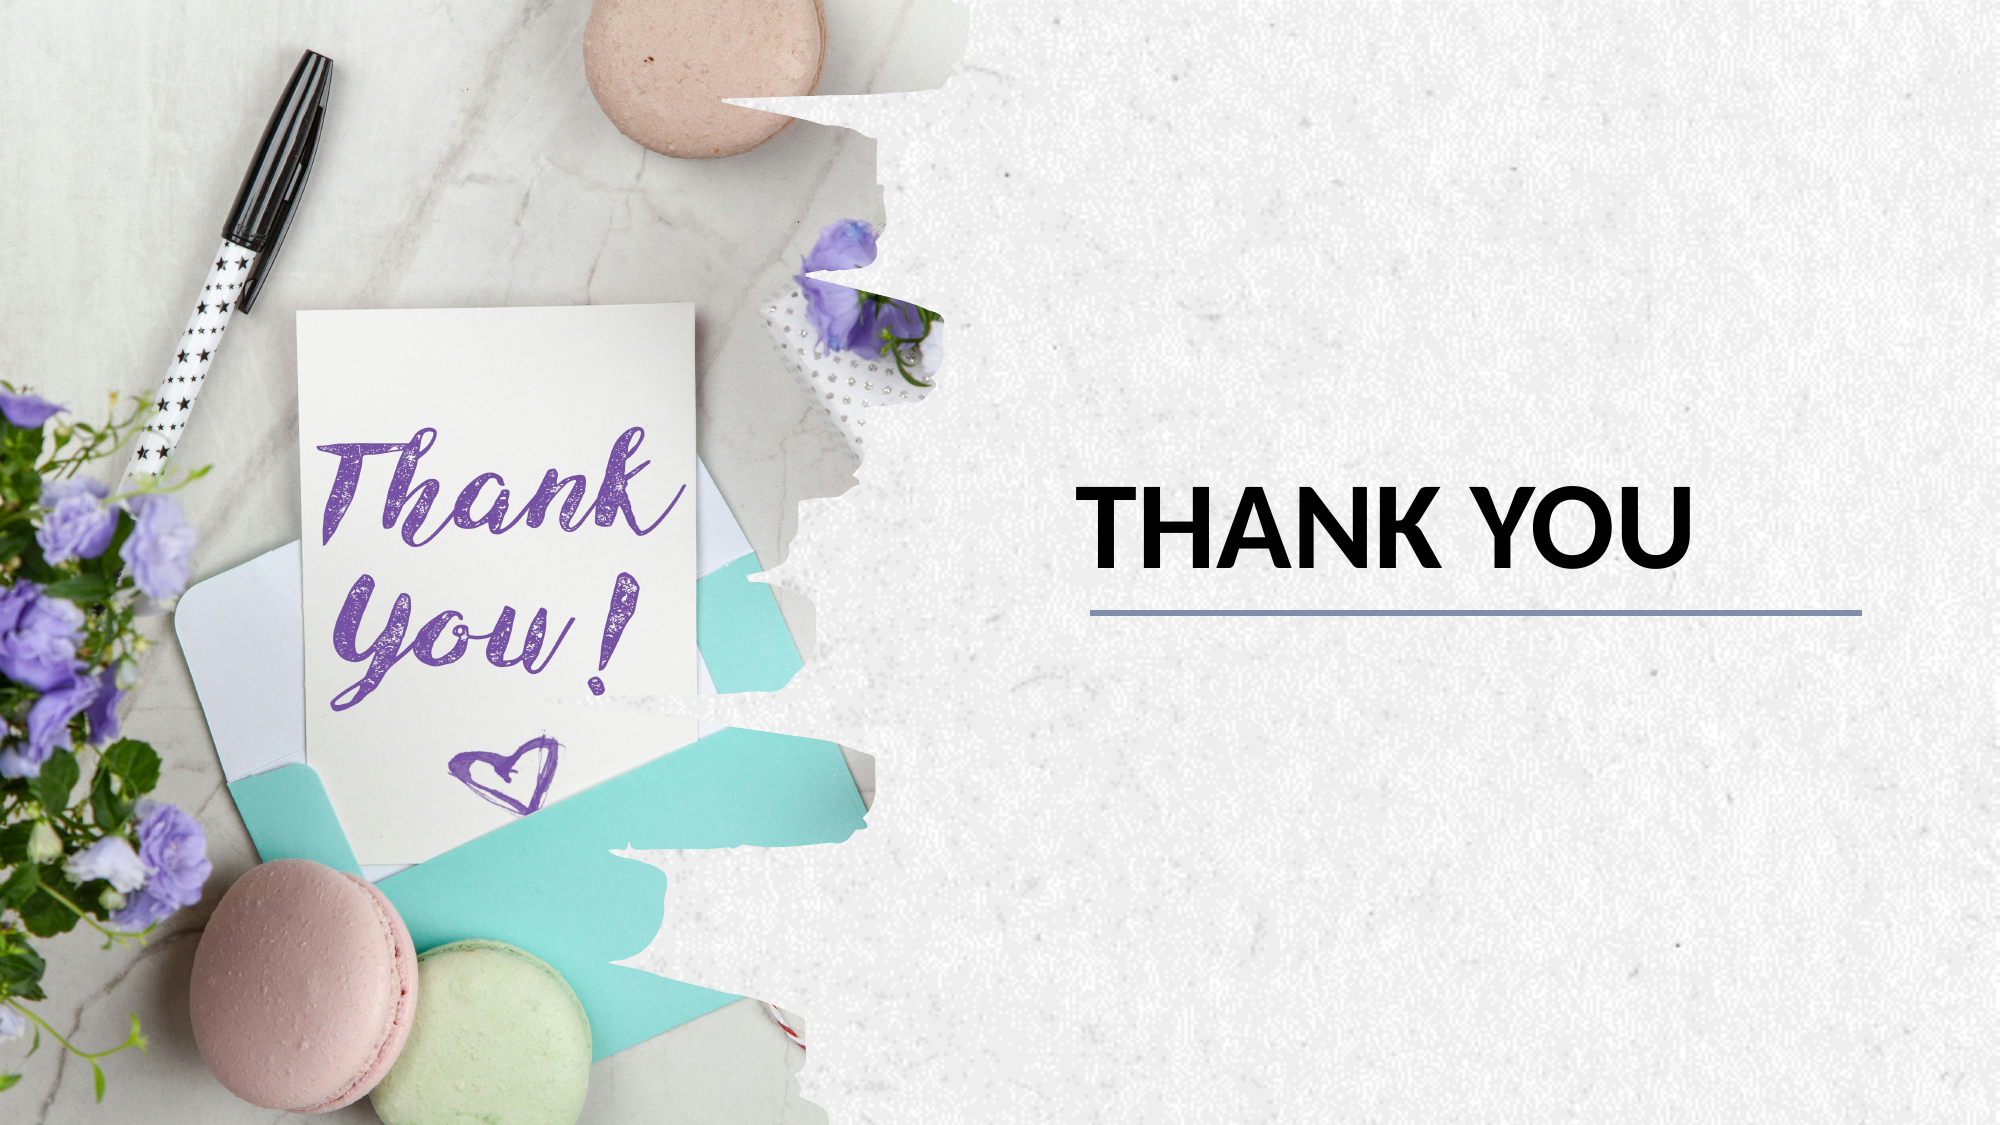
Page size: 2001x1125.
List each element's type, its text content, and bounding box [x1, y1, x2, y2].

picture [0, 0, 2000, 1125]
title THANK YOU [1060, 296, 1924, 604]
